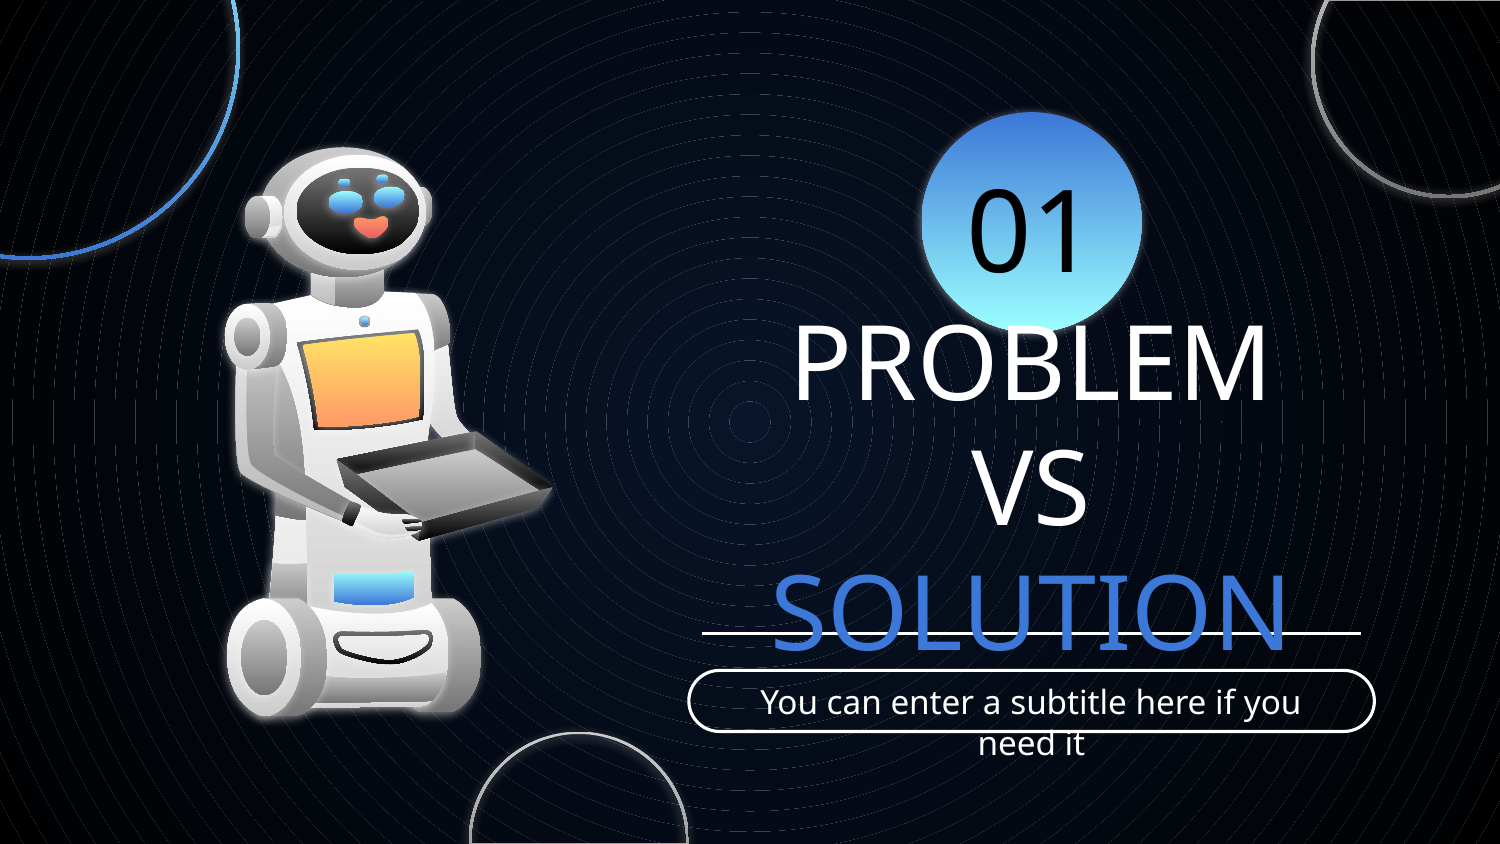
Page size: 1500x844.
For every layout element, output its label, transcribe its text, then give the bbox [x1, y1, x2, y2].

text_box [688, 675, 703, 727]
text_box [224, 146, 554, 717]
text_box [949, 295, 1115, 333]
text_box [941, 112, 1122, 159]
title 01 [905, 159, 1159, 295]
subtitle You can enter a subtitle here if you need it [703, 666, 1360, 734]
text_box [0, 0, 241, 260]
text_box [1360, 675, 1375, 727]
title PROBLEM VS SOLUTION [703, 357, 1360, 610]
